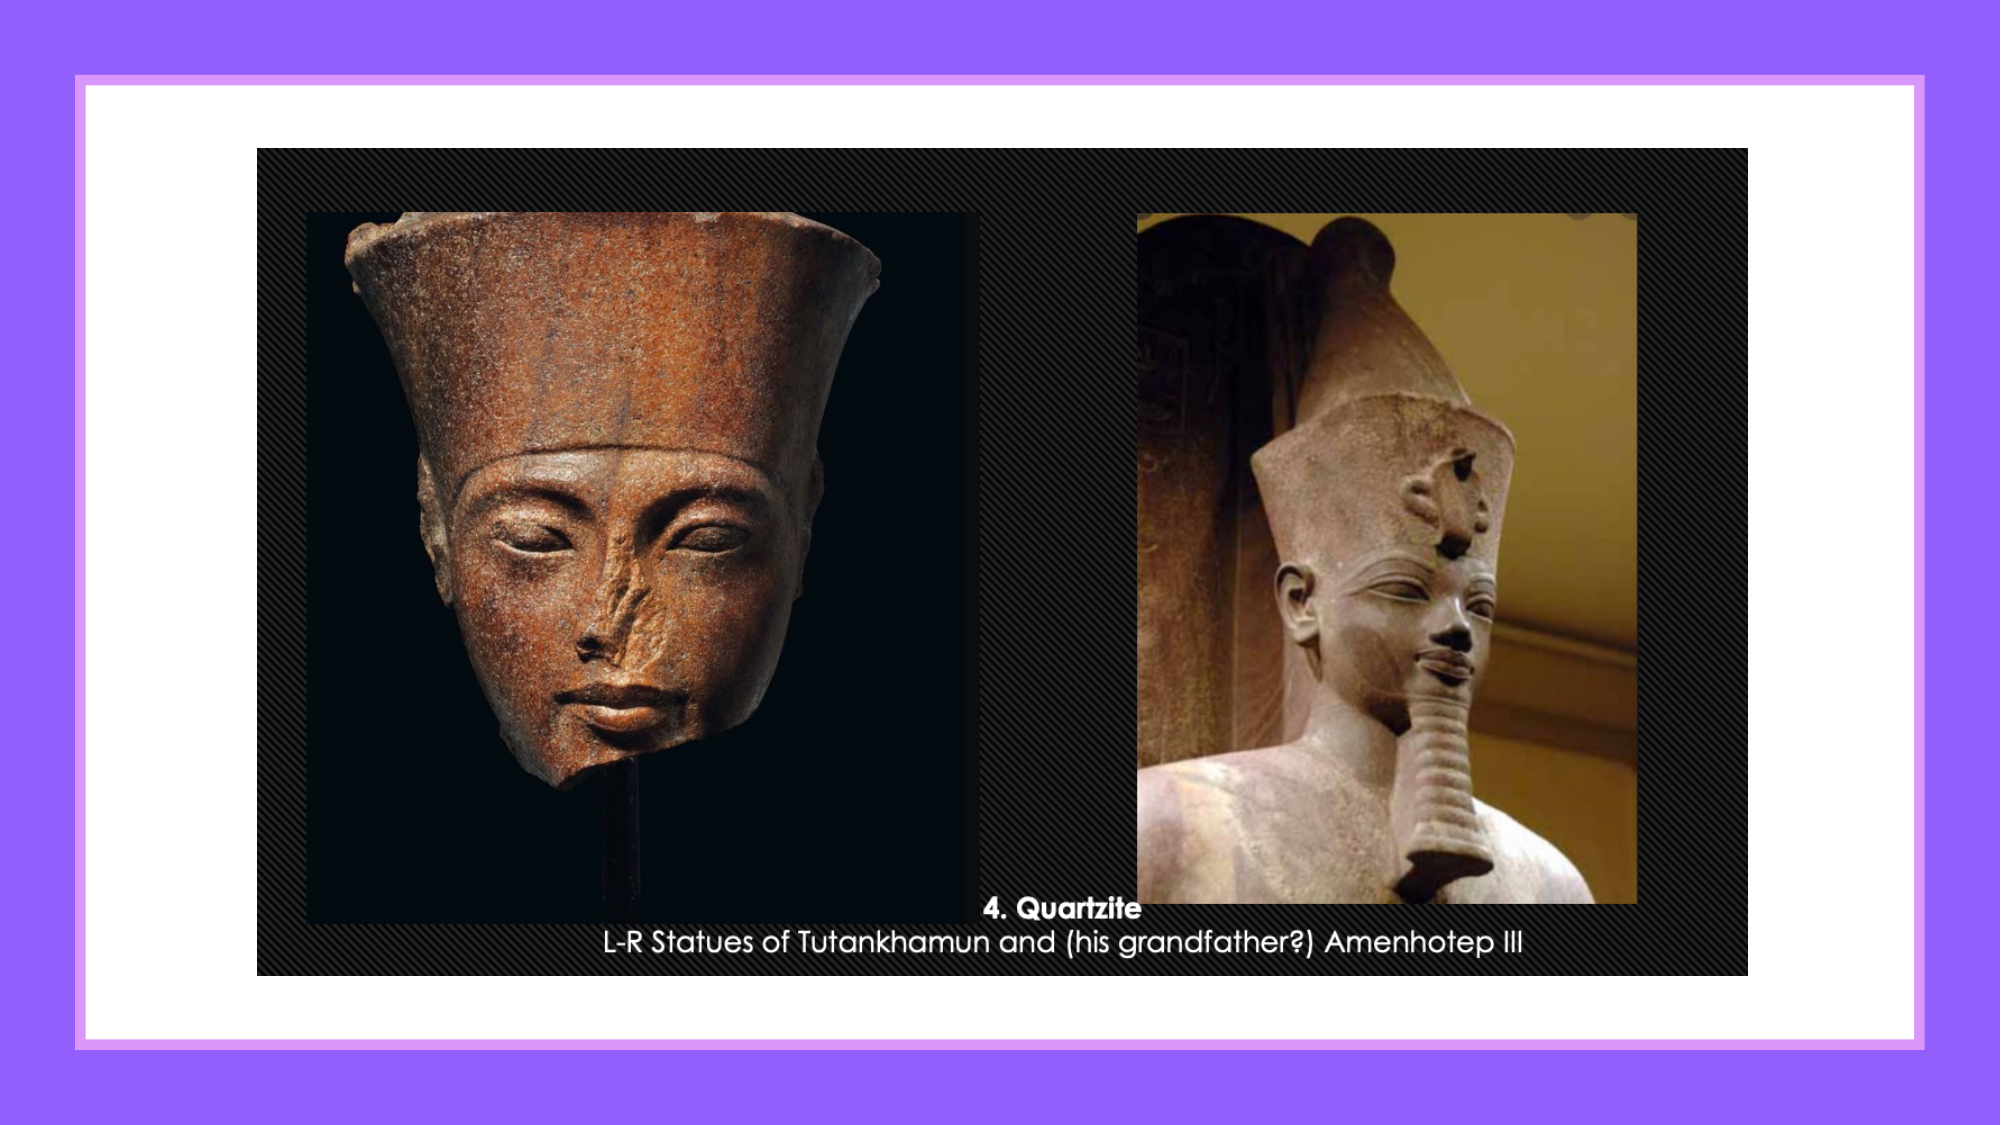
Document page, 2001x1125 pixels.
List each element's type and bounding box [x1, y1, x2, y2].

text_box [84, 84, 1916, 1041]
picture [257, 148, 1748, 976]
text_box [74, 74, 1926, 1051]
text_box [0, 0, 2000, 1125]
